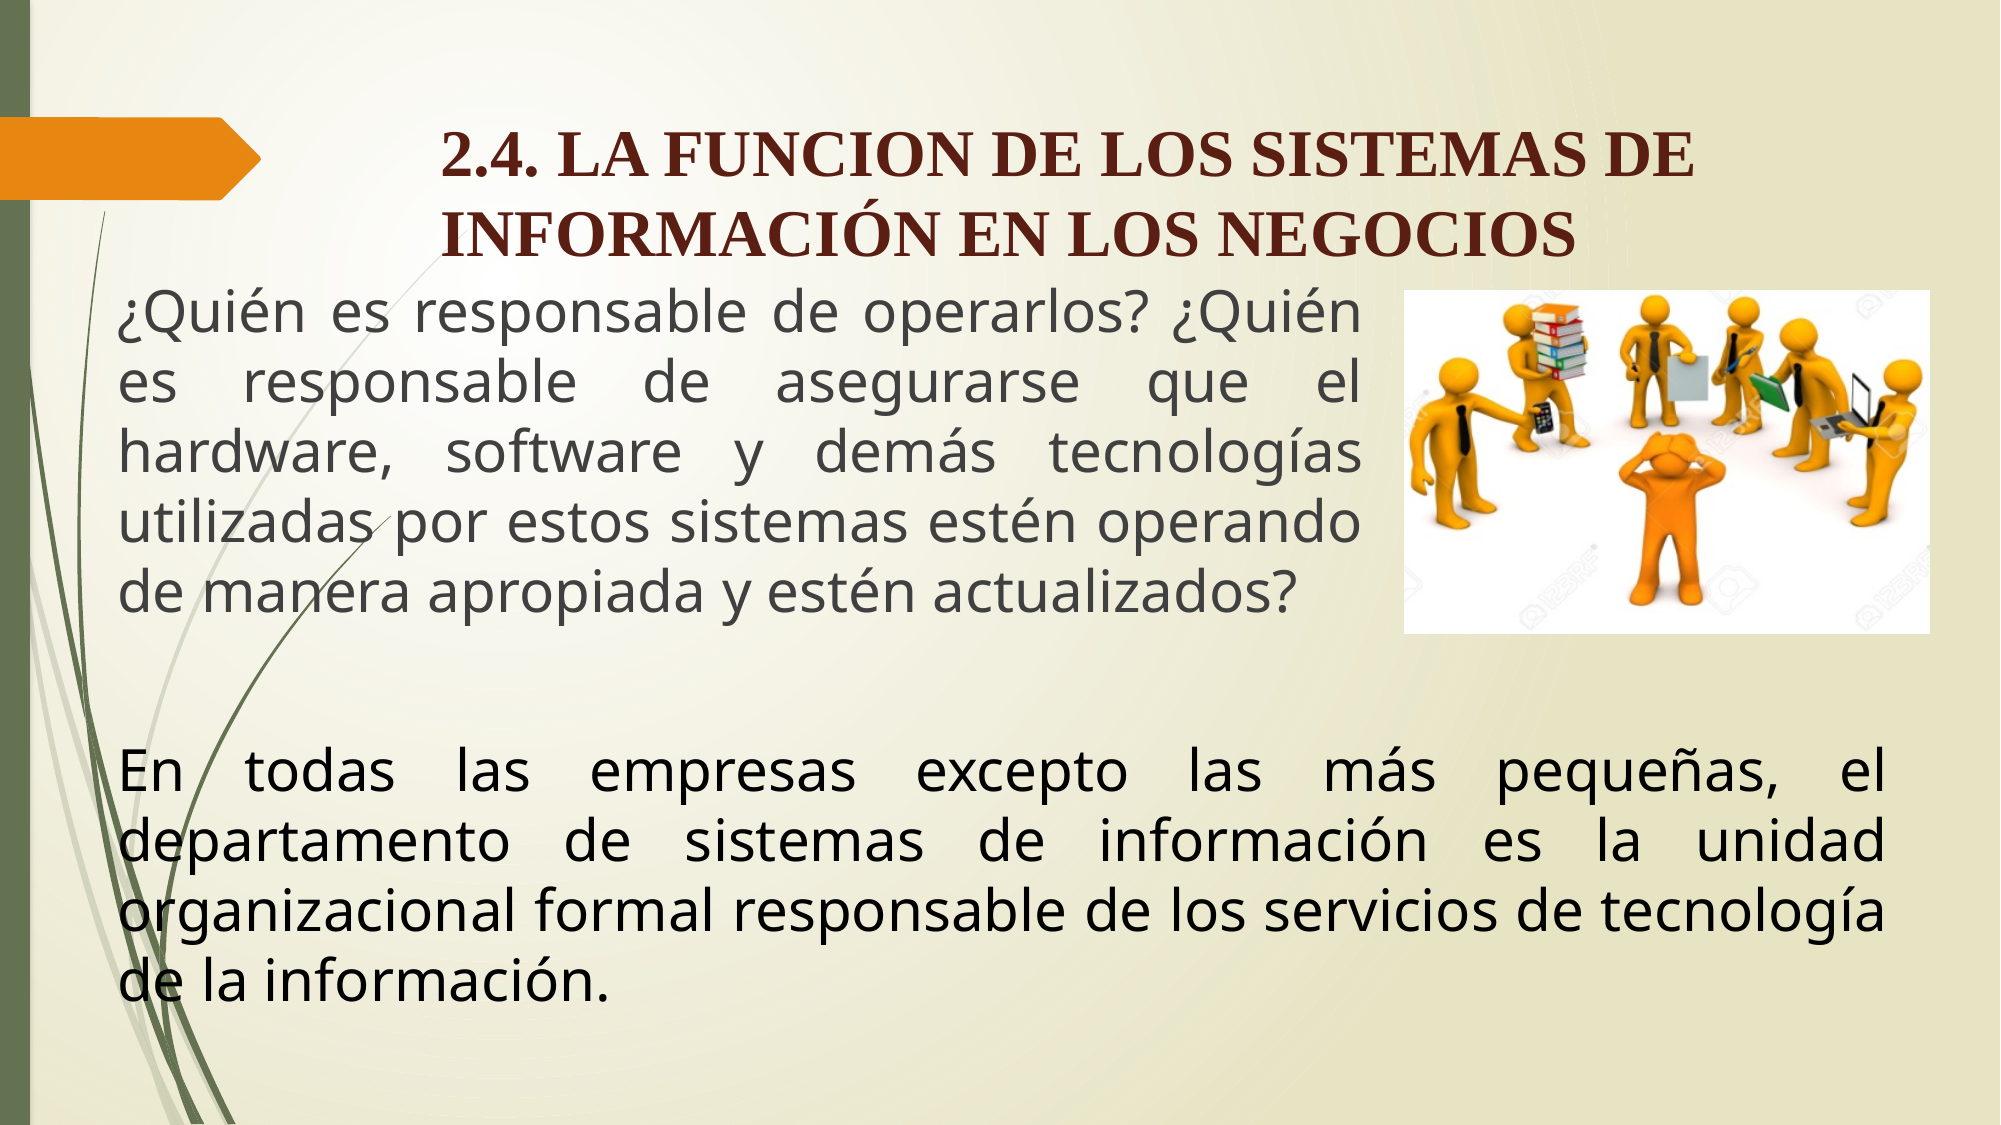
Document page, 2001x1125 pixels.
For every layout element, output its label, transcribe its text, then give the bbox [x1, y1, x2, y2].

text_box En todas las empresas excepto las más pequeñas, el departamento de sistemas de información es la unidad organizacional formal responsable de los servicios de tecnología de la información. [102, 726, 1903, 1024]
list ¿Quién es responsable de operarlos? ¿Quién es responsable de asegurarse que el hardware, software y demás tecnologías utilizadas por estos sistemas estén operando de manera apropiada y estén actualizados? [102, 267, 1378, 726]
title 2.4. LA FUNCION DE LOS SISTEMAS DE INFORMACIÓN EN LOS NEGOCIOS [425, 102, 1888, 313]
picture [1404, 290, 1930, 634]
